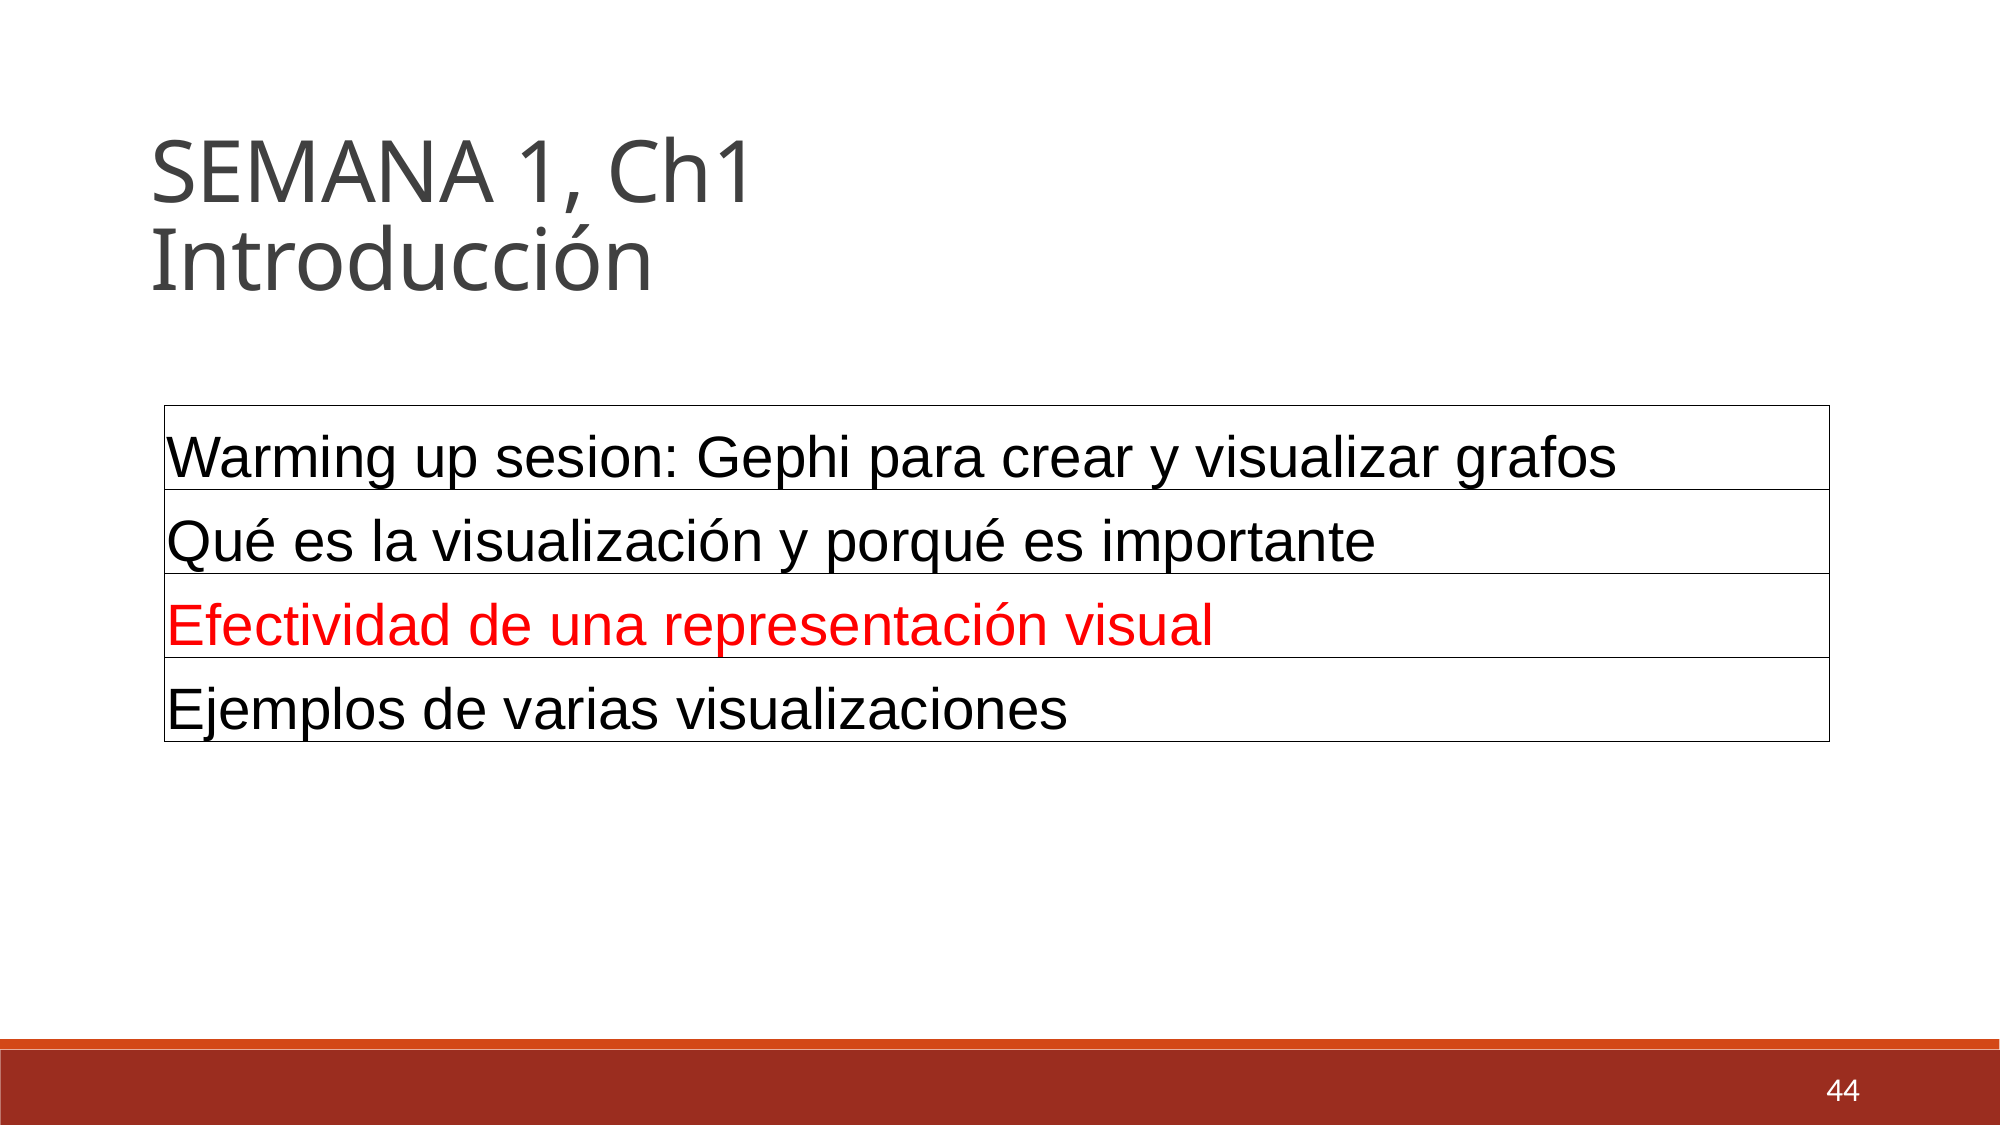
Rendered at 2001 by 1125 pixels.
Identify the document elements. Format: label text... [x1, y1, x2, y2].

table_cell Ejemplos de varias visualizaciones [165, 658, 1829, 741]
table_header Warming up sesion: Gephi para crear y visualizar grafos [165, 406, 1829, 489]
slide_number 44 [126, 1061, 1875, 1115]
table_cell Qué es la visualización y porqué es importante [165, 490, 1829, 573]
text_box SEMANA 1, Ch1 Introducción [136, 124, 1830, 317]
table_cell Efectividad de una representación visual [165, 574, 1829, 657]
